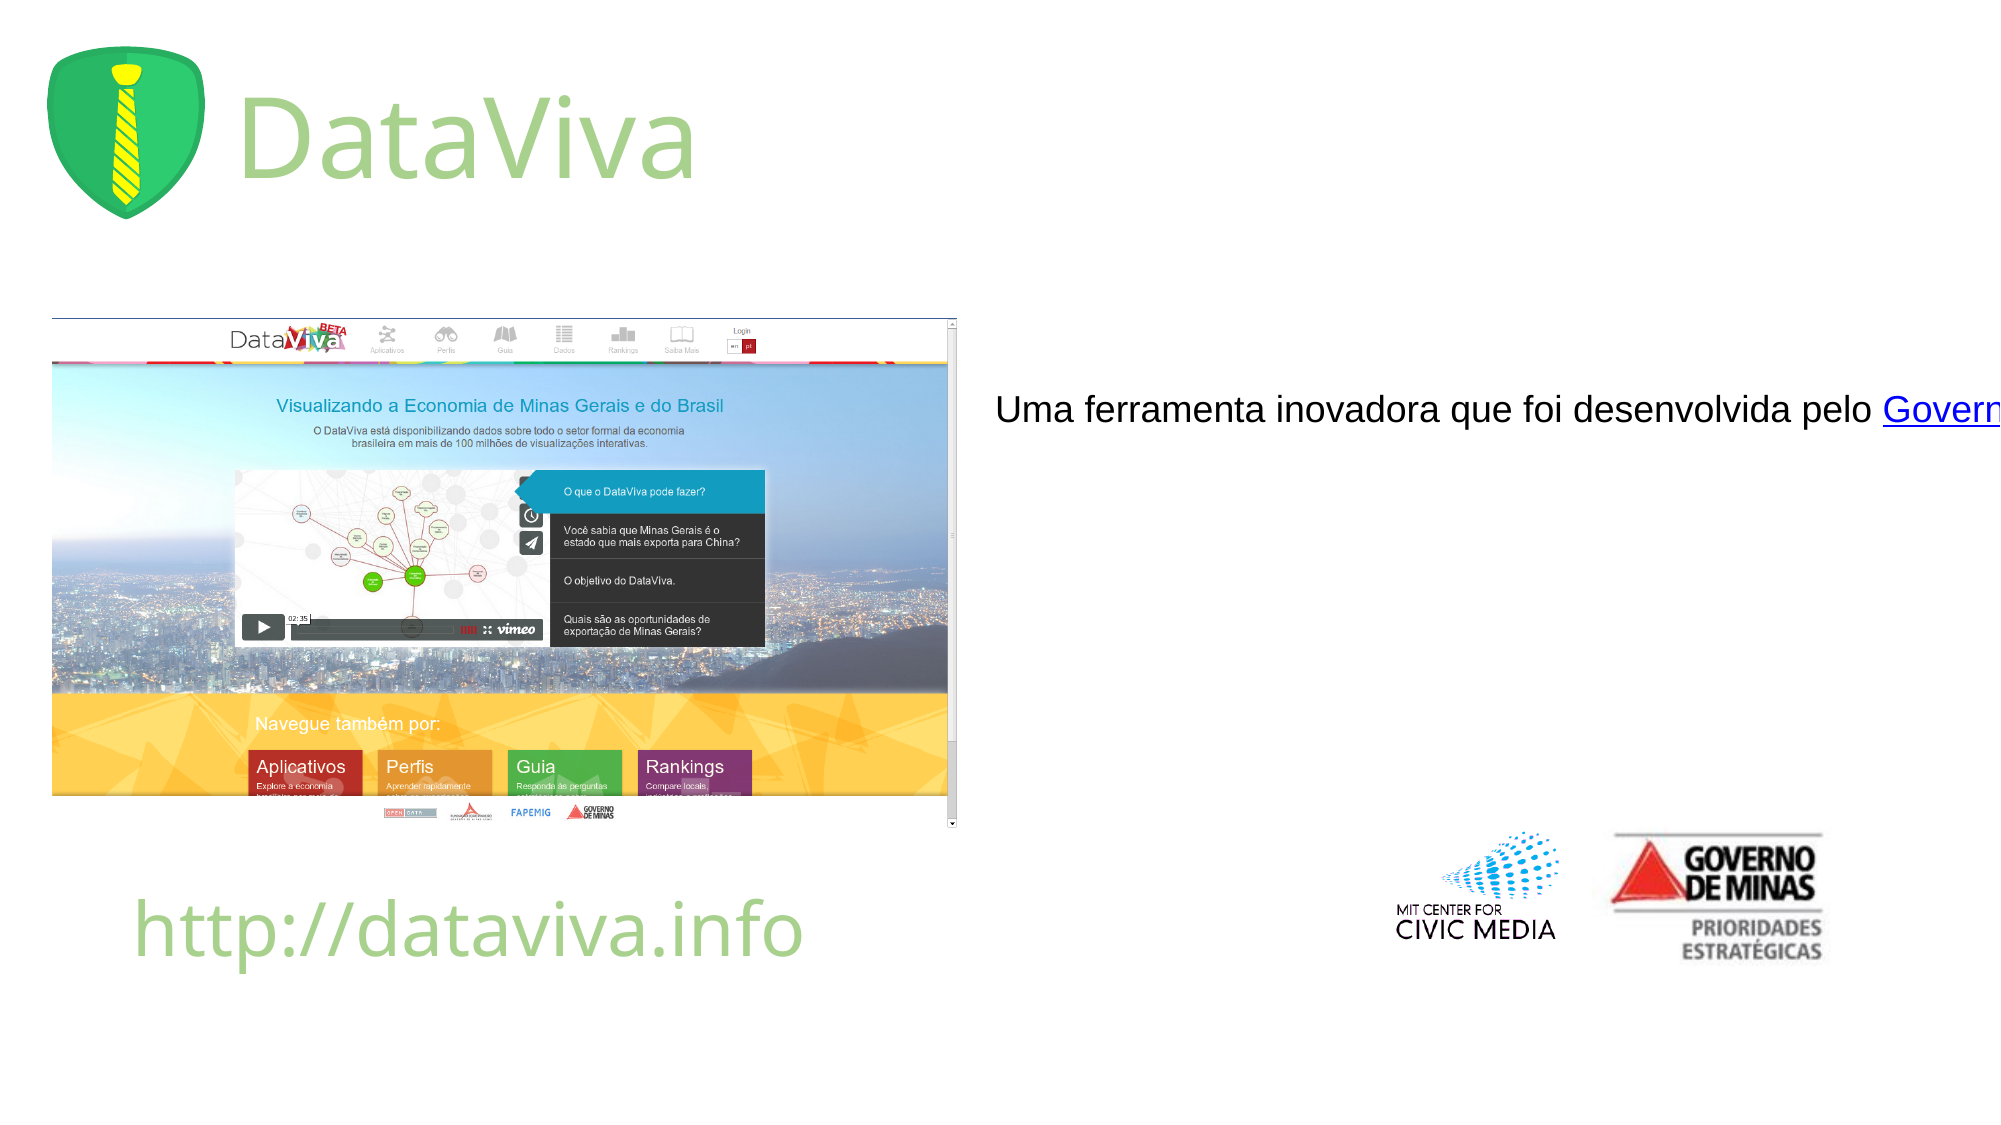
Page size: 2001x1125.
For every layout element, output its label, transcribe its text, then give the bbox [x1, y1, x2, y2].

text_box DataViva [220, 58, 1465, 209]
picture [52, 318, 957, 828]
picture [1592, 753, 1843, 1005]
picture [1395, 830, 1560, 946]
text_box Uma ferramenta inovadora que foi desenvolvida pelo Governo de Minas, por meio do Escritório de Prioridades Estratégicas, em parceria com o professor Cesar Hidalgo, do Instituto Tecnológico de Massachusetts (MIT). Inédito, o DataViva é hoje a maior plataforma de dados abertos não só de economia, mas de qualquer setor de governos, do mundo. [980, 377, 2000, 711]
picture [43, 41, 209, 223]
text_box http://dataviva.info [118, 874, 961, 979]
